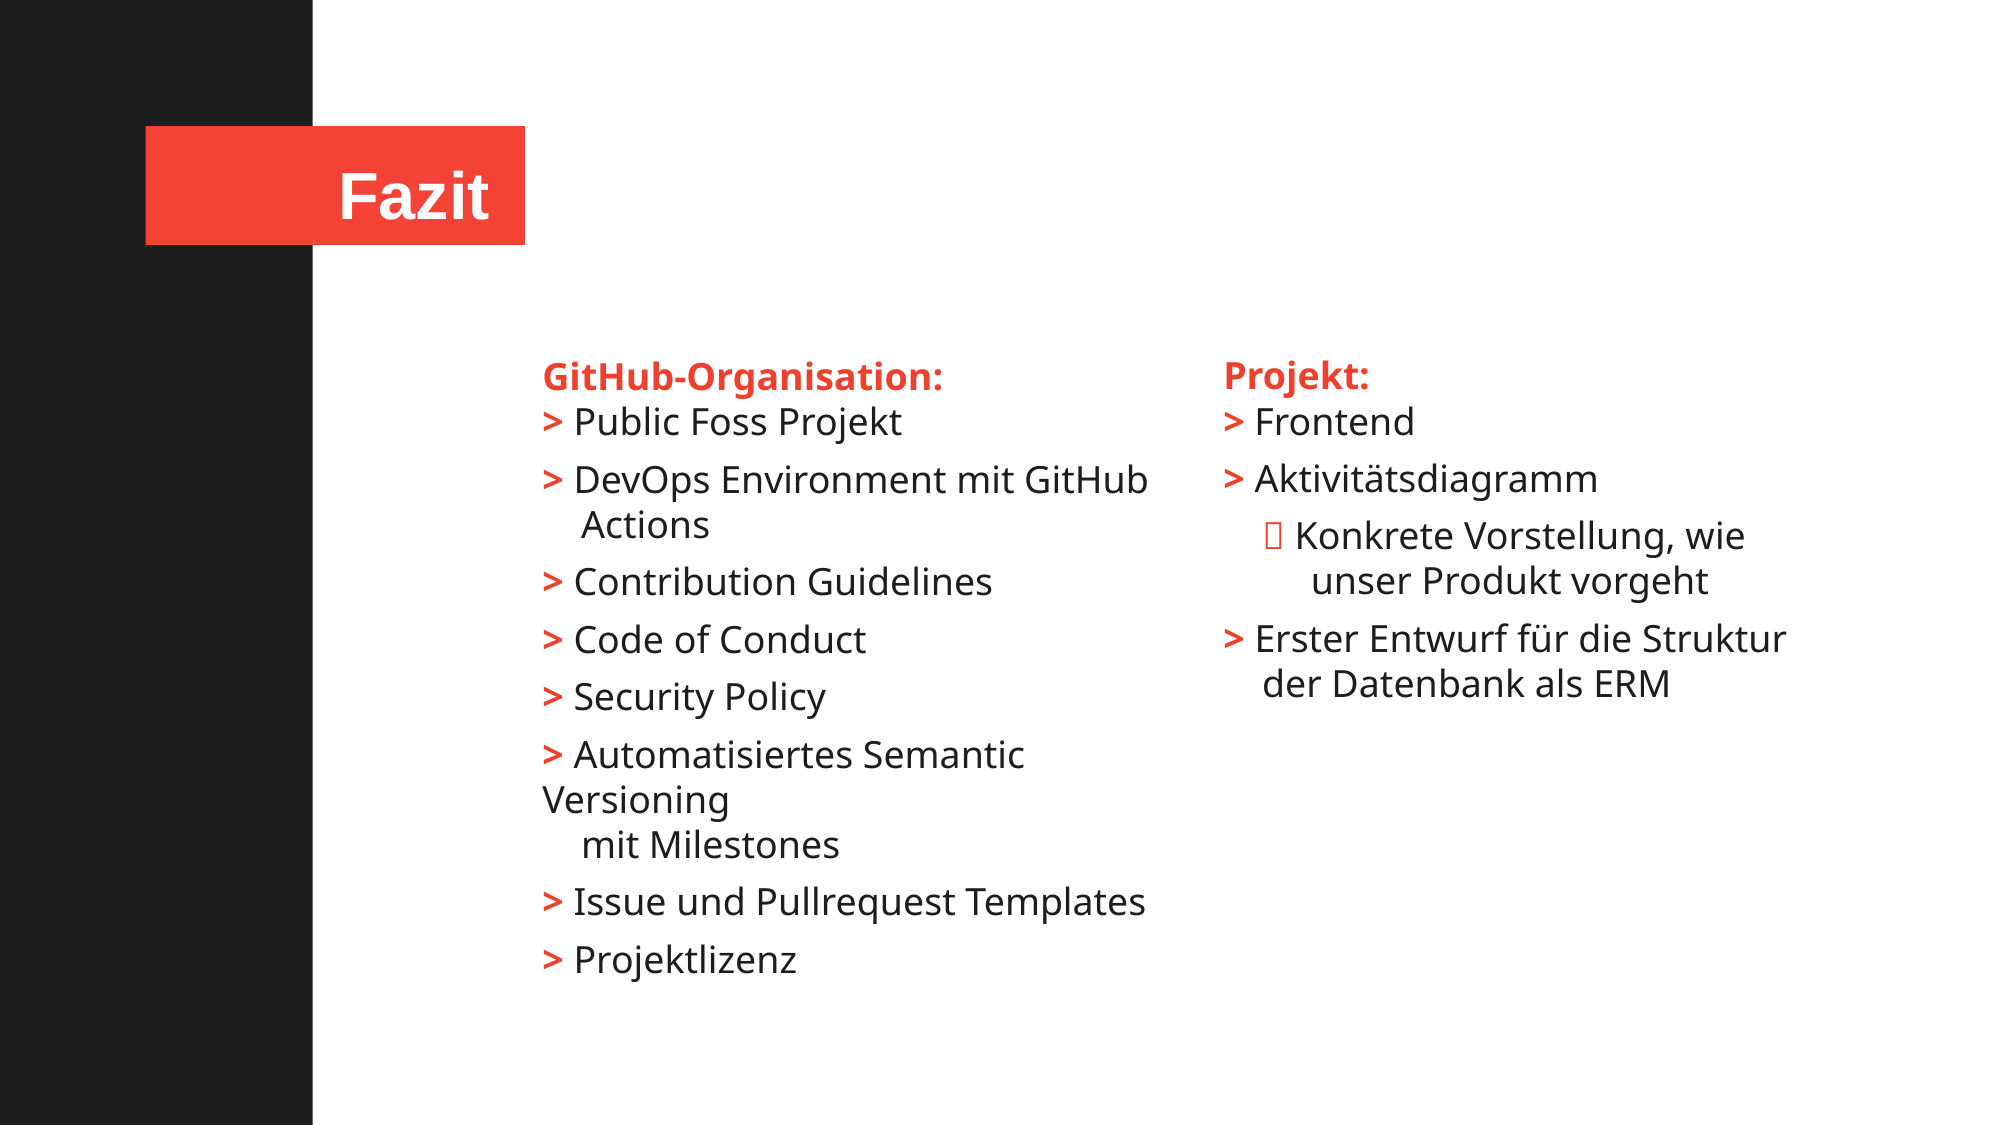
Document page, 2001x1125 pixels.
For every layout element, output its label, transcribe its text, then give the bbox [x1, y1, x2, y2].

text_box GitHub-Organisation: > Public Foss Projekt > DevOps Environment mit GitHub Actions > Contribution Guidelines > Code of Conduct > Security Policy > Automatisiertes Semantic Versioning mit Milestones > Issue und Pullrequest Templates > Projektlizenz [542, 353, 1224, 981]
text_box Fazit [303, 144, 525, 233]
text_box [0, 0, 314, 1125]
text_box Projekt: > Frontend > Aktivitätsdiagramm  Konkrete Vorstellung, wie unser Produkt vorgeht > Erster Entwurf für die Struktur der Datenbank als ERM [1223, 352, 1813, 706]
text_box [145, 125, 526, 246]
